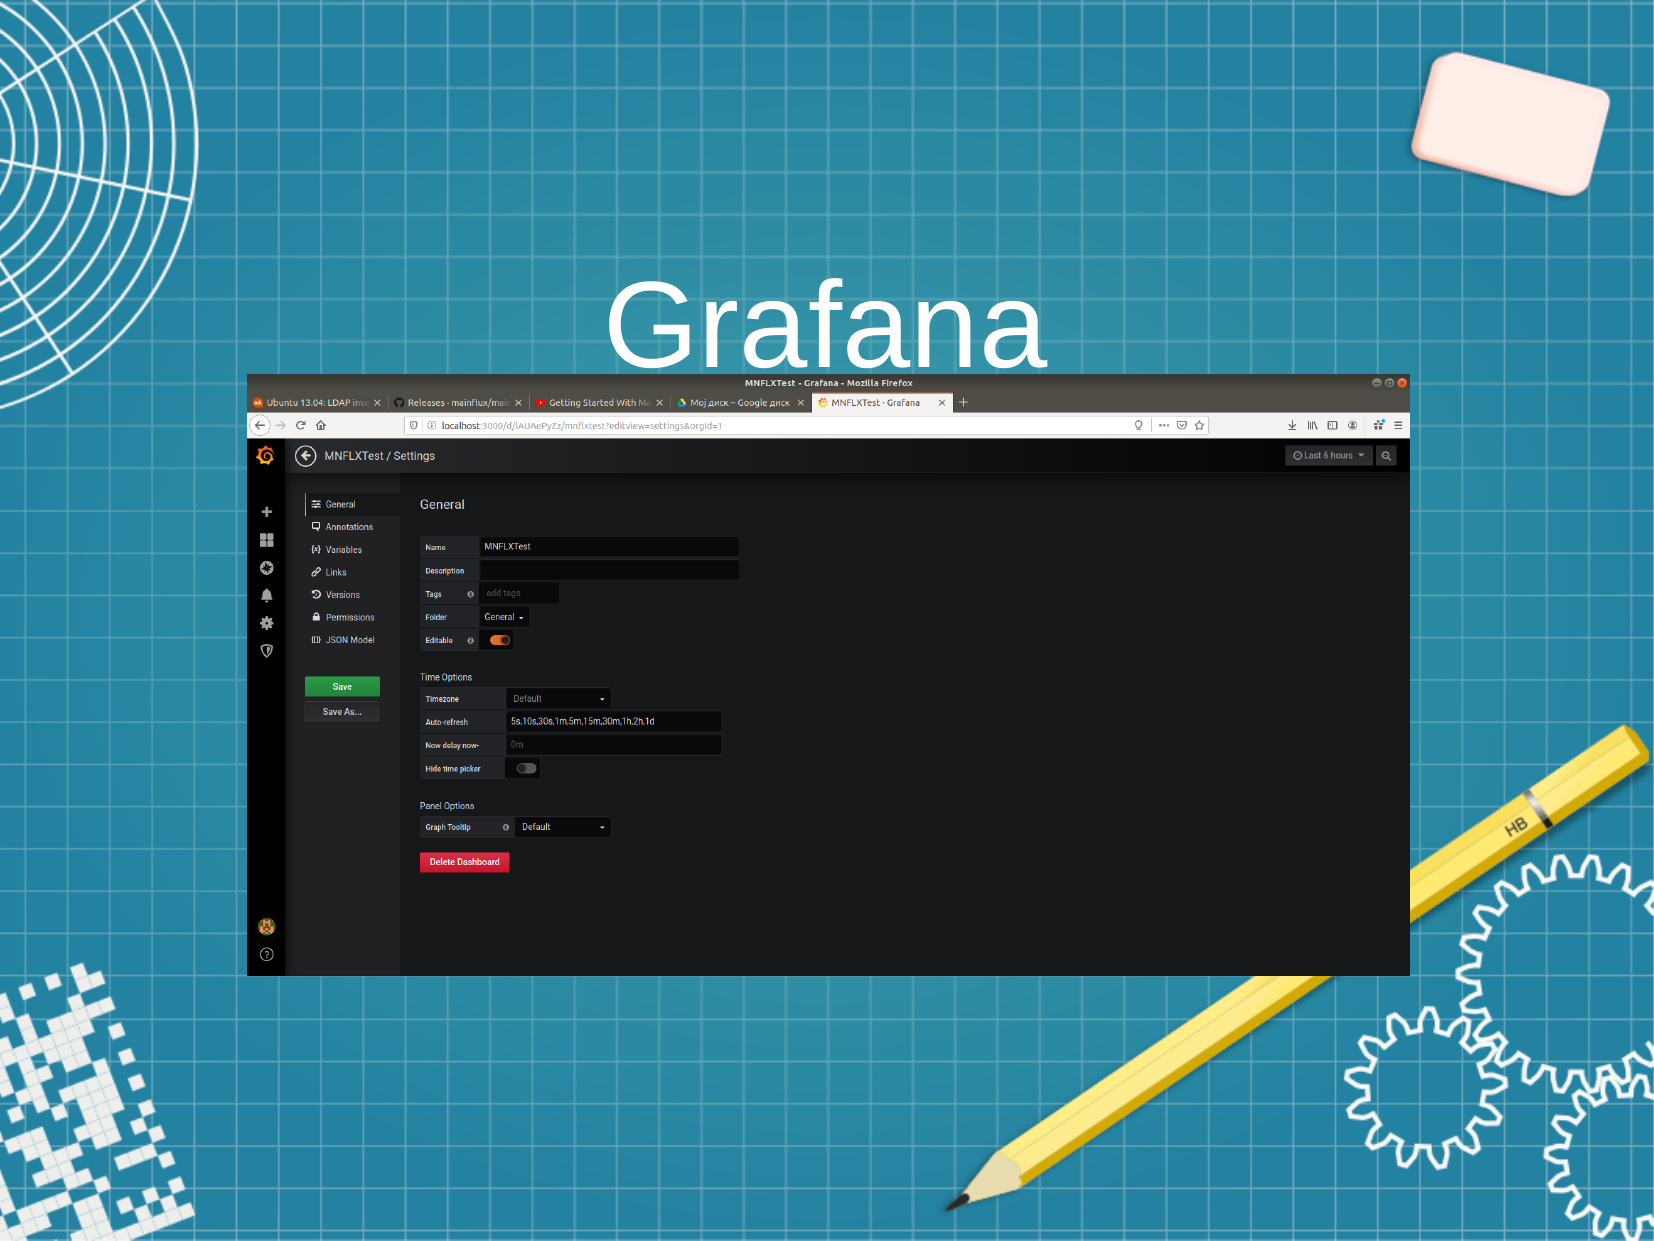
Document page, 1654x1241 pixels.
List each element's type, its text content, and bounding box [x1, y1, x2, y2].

text_box Grafana [82, 177, 1570, 460]
picture [0, 0, 1654, 1241]
